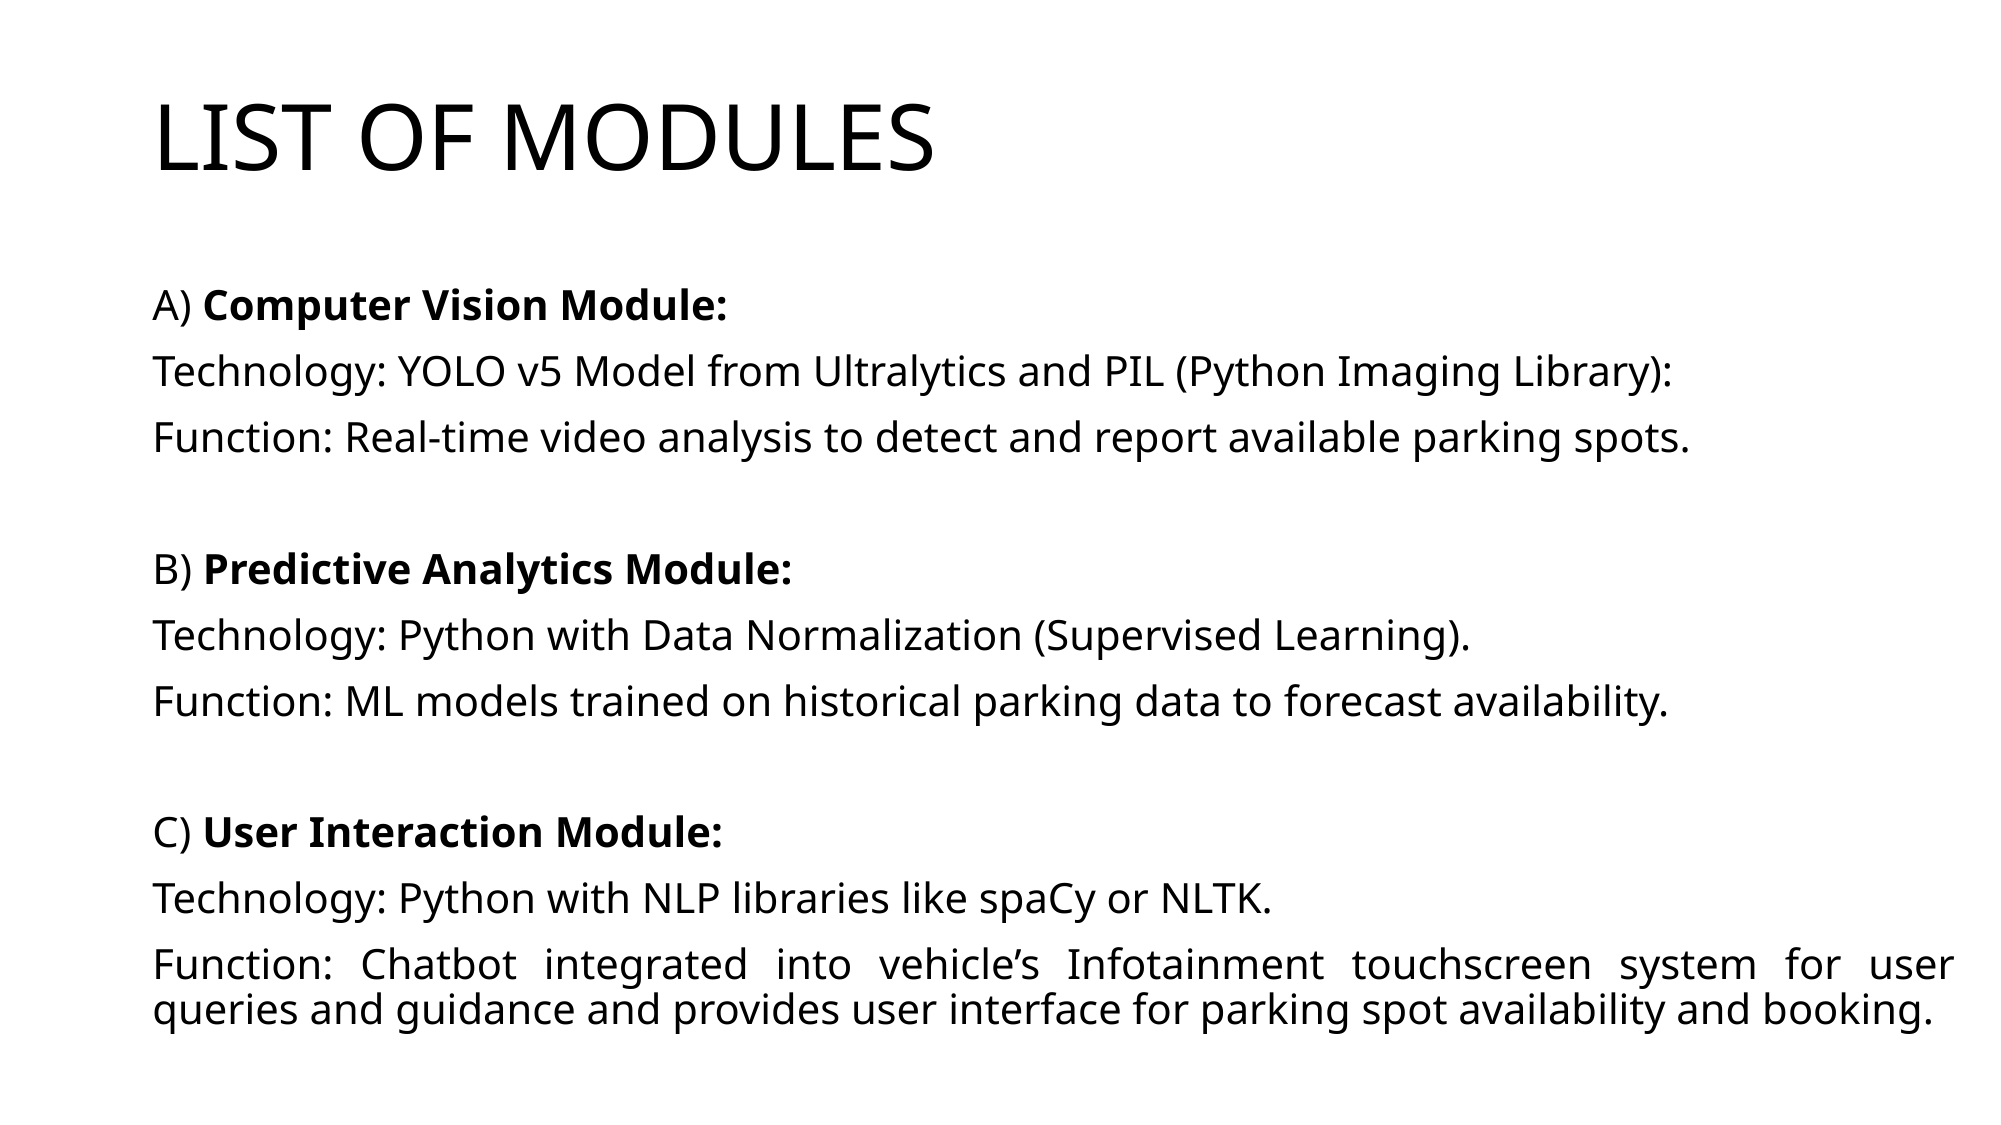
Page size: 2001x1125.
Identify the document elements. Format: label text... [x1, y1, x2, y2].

list A) Computer Vision Module: Technology: YOLO v5 Model from Ultralytics and PIL (Python Imaging Library): Function: Real-time video analysis to detect and report available parking spots. B) Predictive Analytics Module: Technology: Python with Data Normalization (Supervised Learning). Function: ML models trained on historical parking data to forecast availability. C) User Interaction Module: Technology: Python with NLP libraries like spaCy or NLTK. Function: Chatbot integrated into vehicle’s Infotainment touchscreen system for user queries and guidance and provides user interface for parking spot availability and booking. [137, 277, 1971, 1061]
title LIST OF MODULES [137, 32, 1863, 250]
